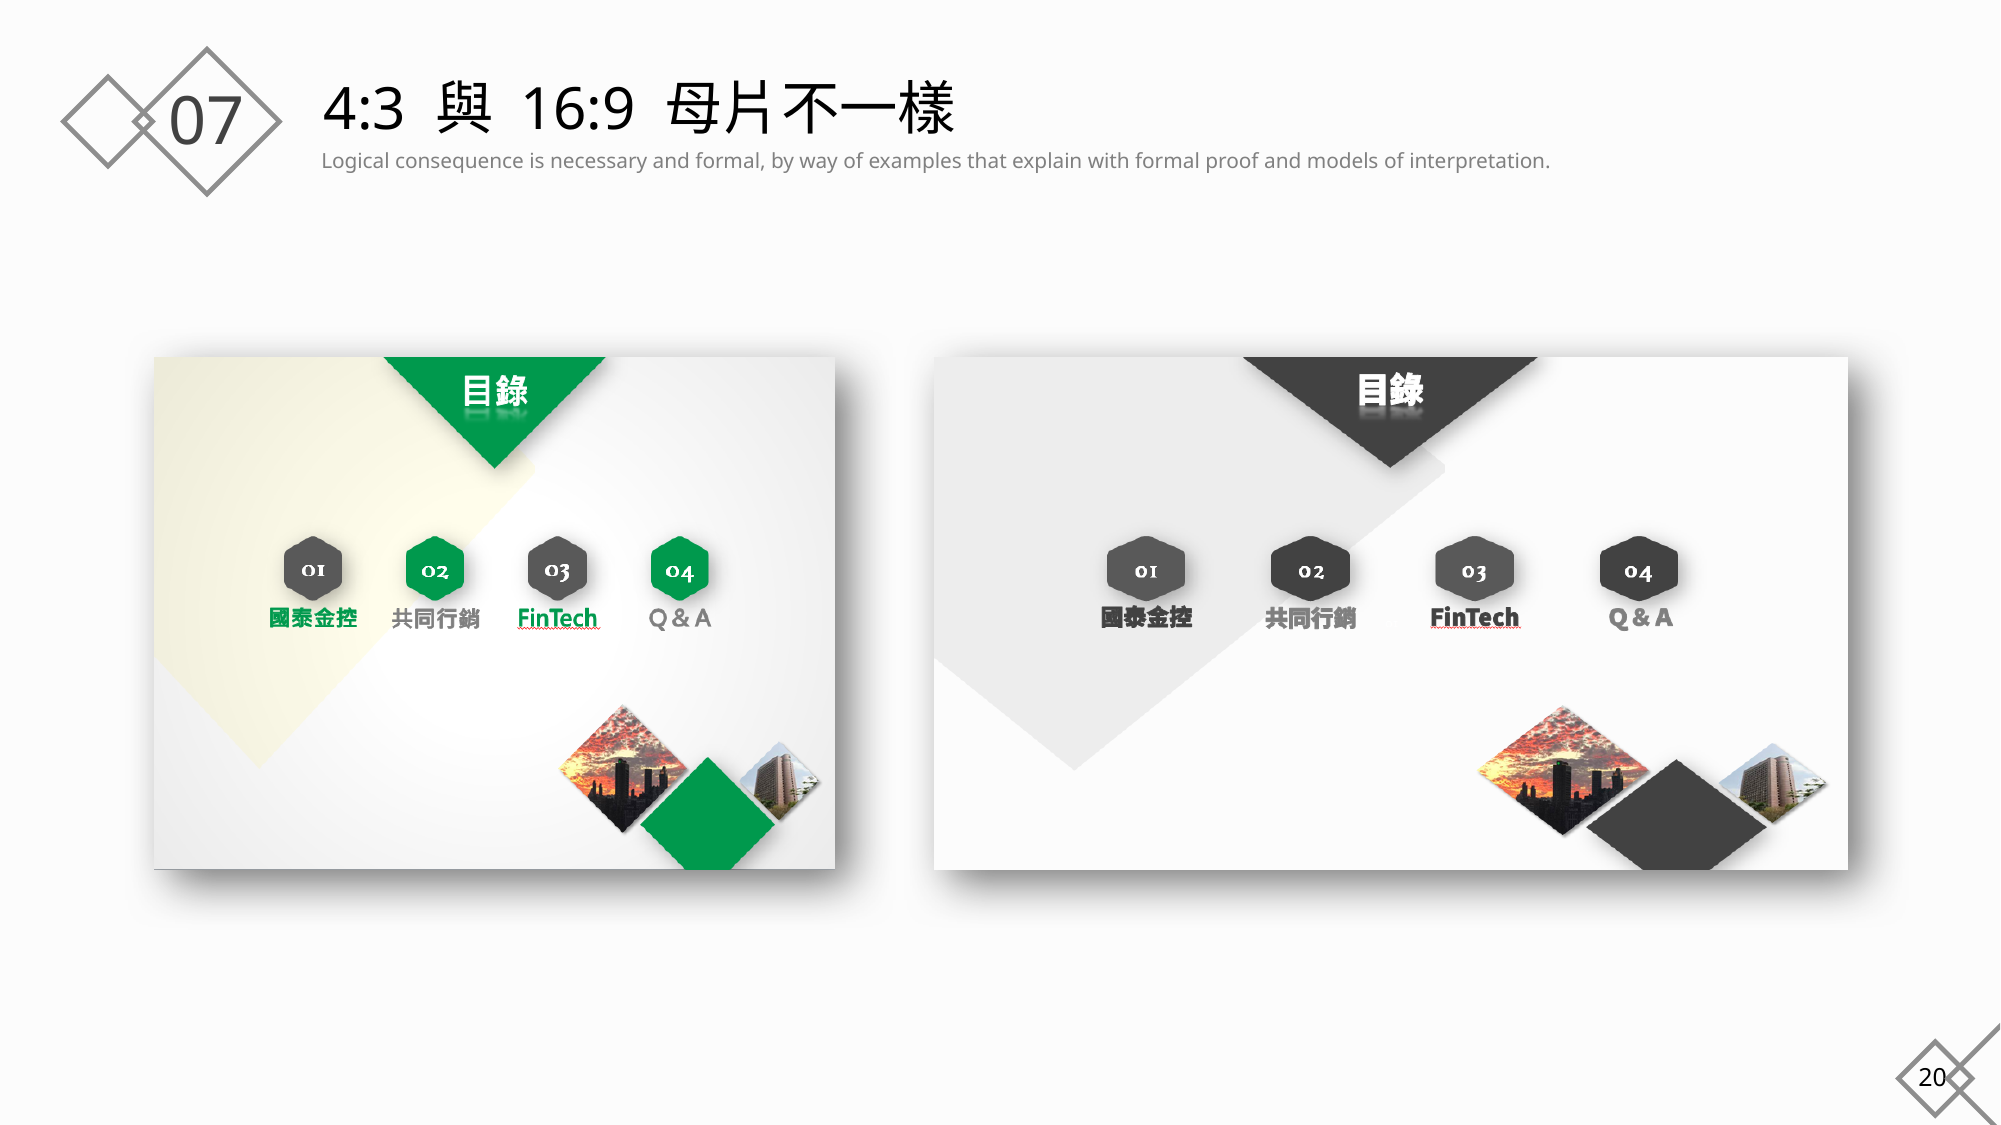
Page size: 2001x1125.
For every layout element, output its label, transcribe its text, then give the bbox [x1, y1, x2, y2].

slide_number 20 [1900, 1048, 1966, 1109]
picture [154, 357, 835, 870]
title 4:3 與 16:9 母片不一樣 [309, 64, 1939, 150]
picture [934, 357, 1848, 870]
